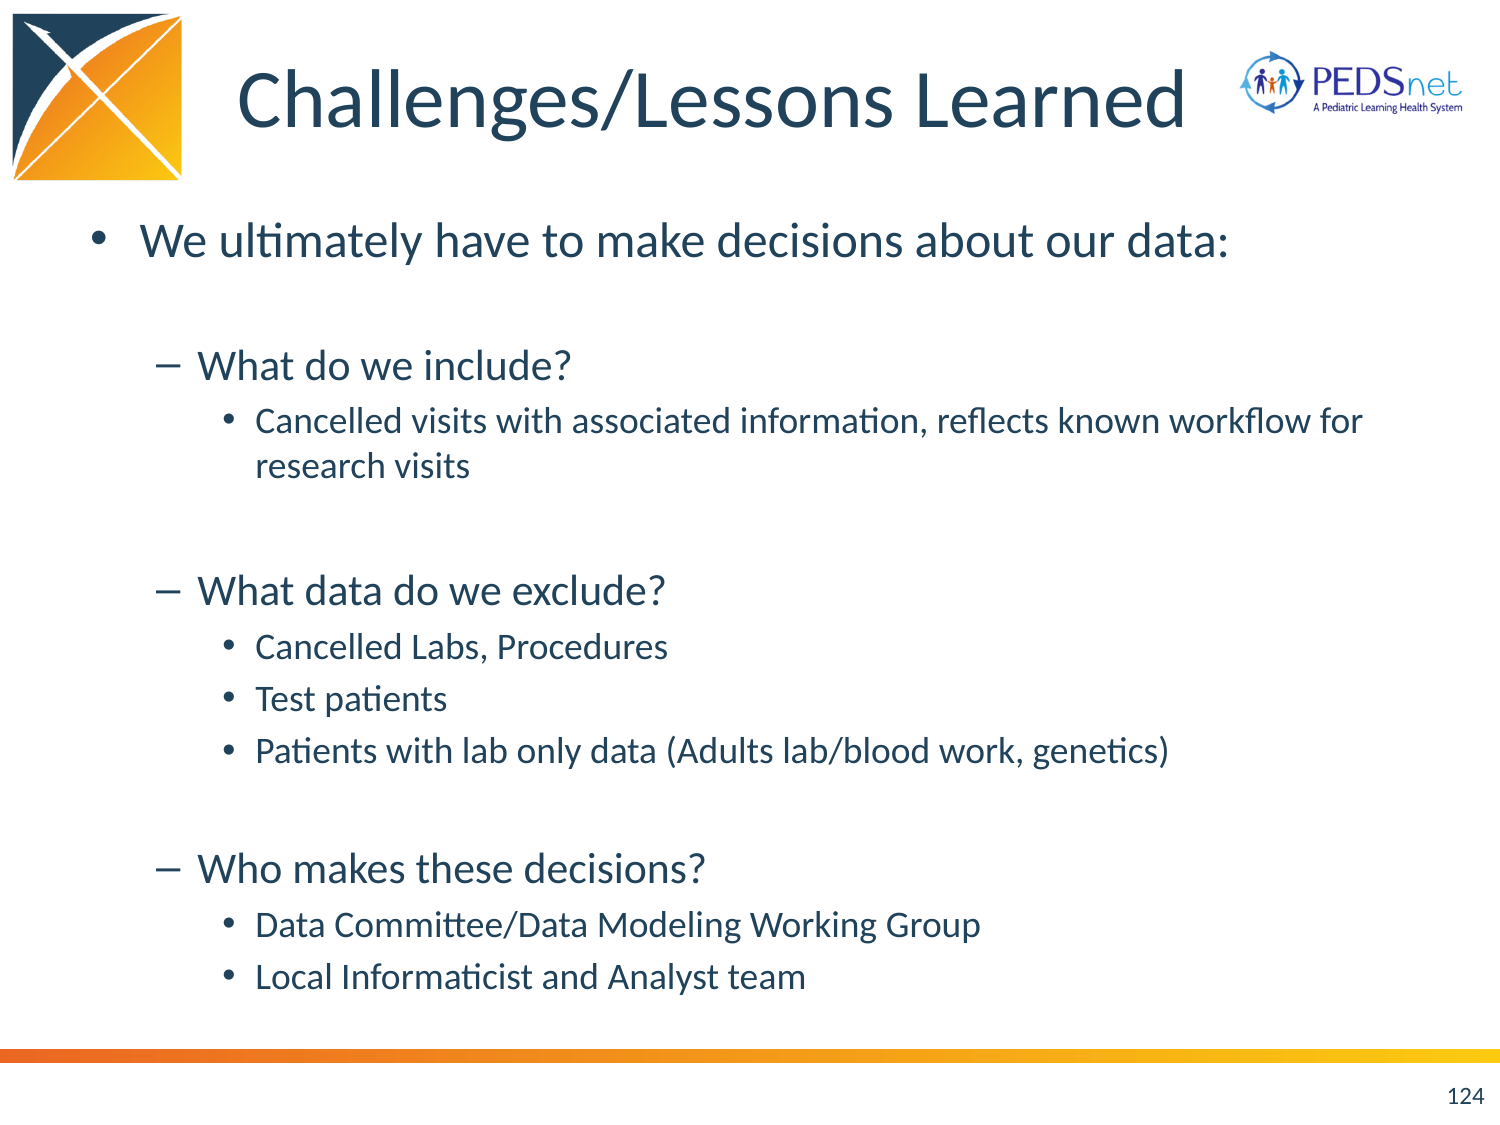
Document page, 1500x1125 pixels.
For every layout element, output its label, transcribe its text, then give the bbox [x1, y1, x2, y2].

picture [1239, 18, 1475, 145]
title Challenges/Lessons Learned [187, 24, 1240, 163]
picture [0, 0, 206, 200]
list We ultimately have to make decisions about our data: What do we include? Cancelled visits with associated information, reflects known workflow for research visits What data do we exclude? Cancelled Labs, Procedures Test patients Patients with lab only data (Adults lab/blood work, genetics) Who makes these decisions? Data Committee/Data Modeling Working Group Local Informaticist and Analyst team [75, 200, 1425, 1005]
slide_number 124 [1149, 1065, 1500, 1125]
